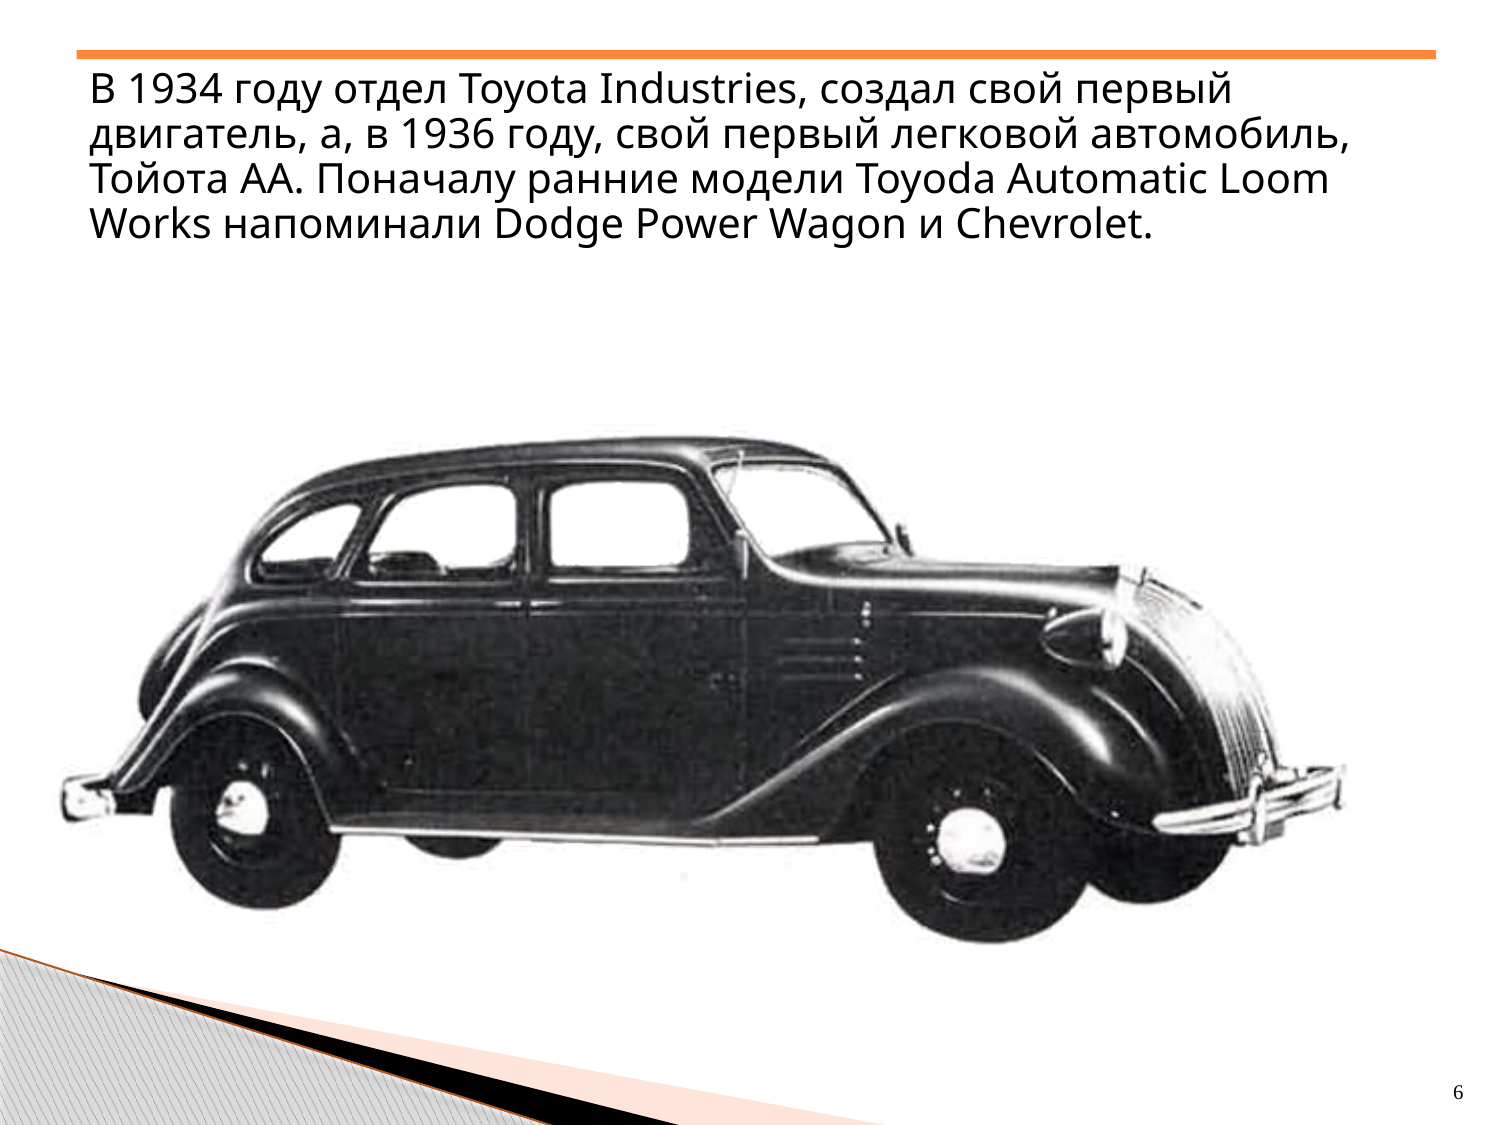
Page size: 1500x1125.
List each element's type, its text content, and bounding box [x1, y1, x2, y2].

slide_number 6 [1418, 1051, 1479, 1112]
picture [52, 408, 1353, 954]
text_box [76, 54, 1437, 323]
